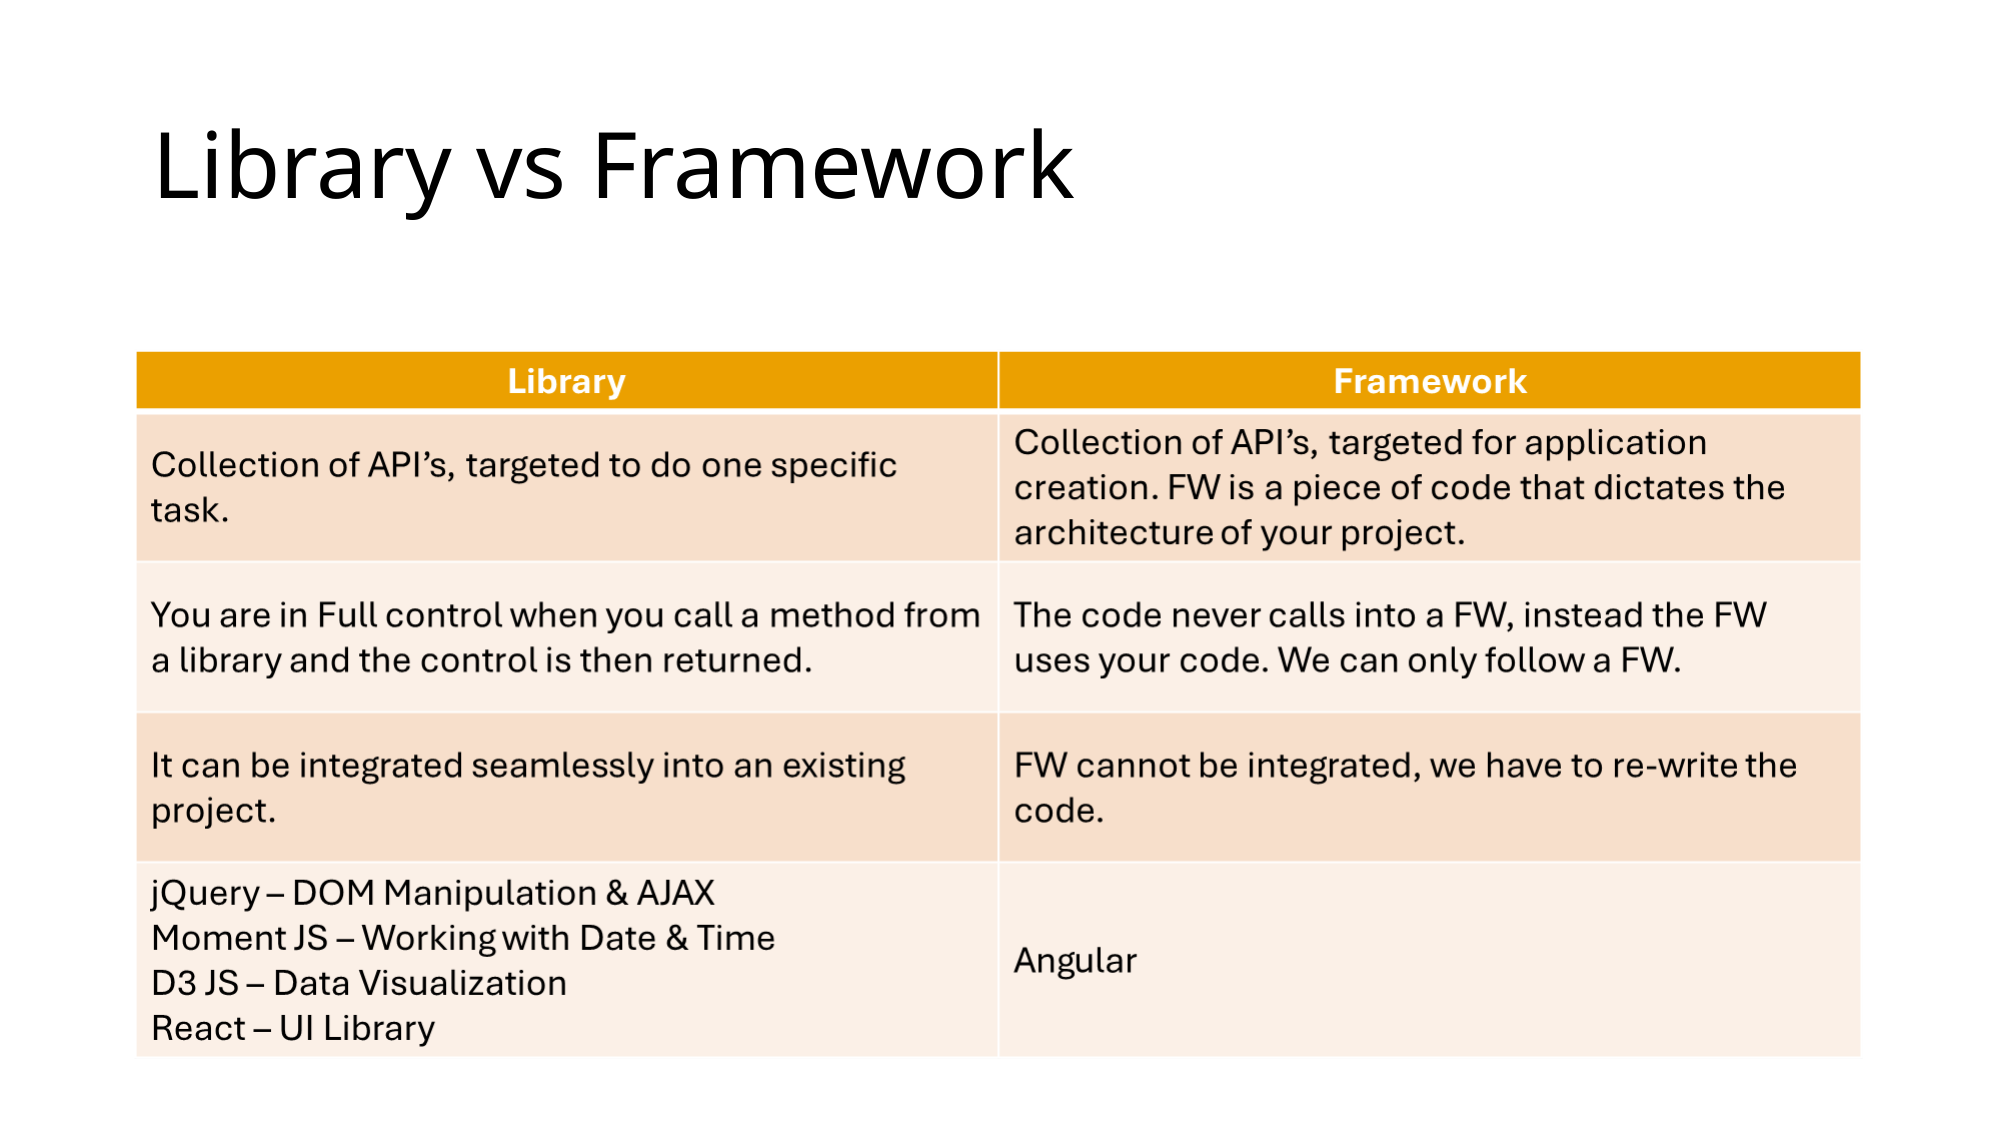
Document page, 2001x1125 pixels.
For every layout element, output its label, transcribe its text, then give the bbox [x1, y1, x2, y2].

picture [134, 345, 1866, 1073]
title Library vs Framework [137, 59, 1863, 278]
